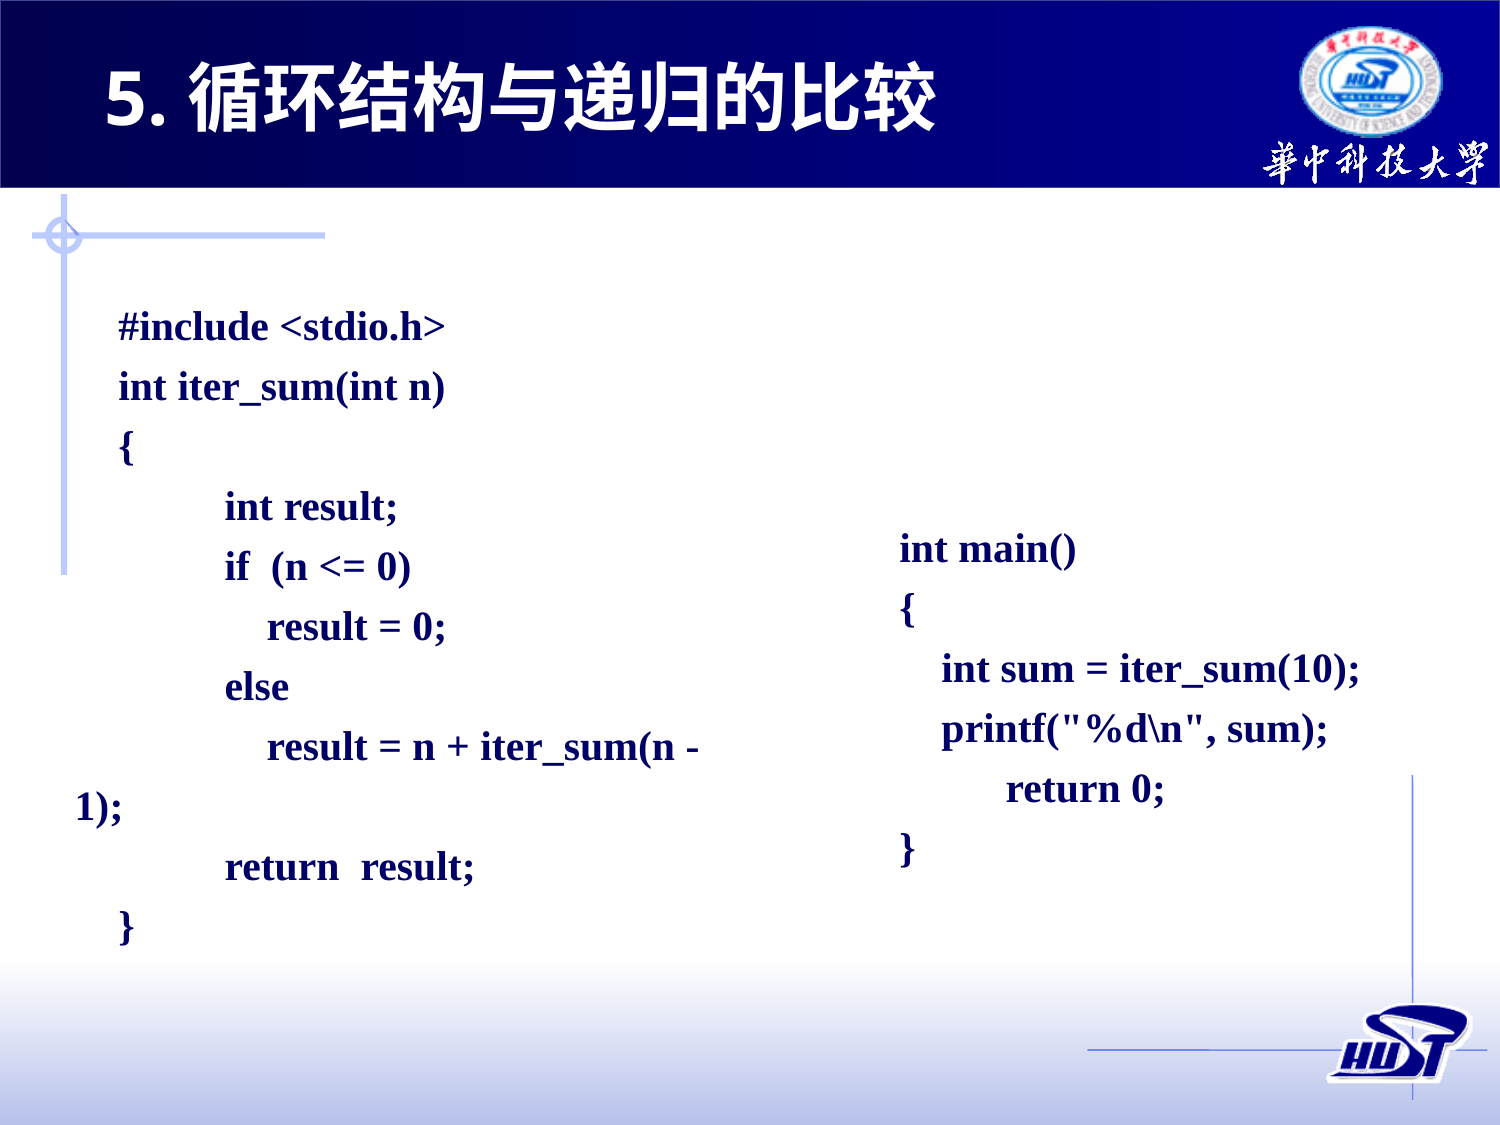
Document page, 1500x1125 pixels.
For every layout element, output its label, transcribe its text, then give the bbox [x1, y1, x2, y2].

text_box int main() { int sum = iter_sum(10); printf("%d\n", sum); return 0; } [797, 503, 1435, 884]
picture [1262, 140, 1488, 185]
picture [1299, 26, 1443, 138]
text_box #include <stdio.h> int iter_sum(int n) { int result; if (n <= 0) result = 0; else result = n + iter_sum(n - 1); return result; } [16, 281, 750, 1037]
text_box 5.循环结构与递归的比较 [89, 42, 1308, 148]
